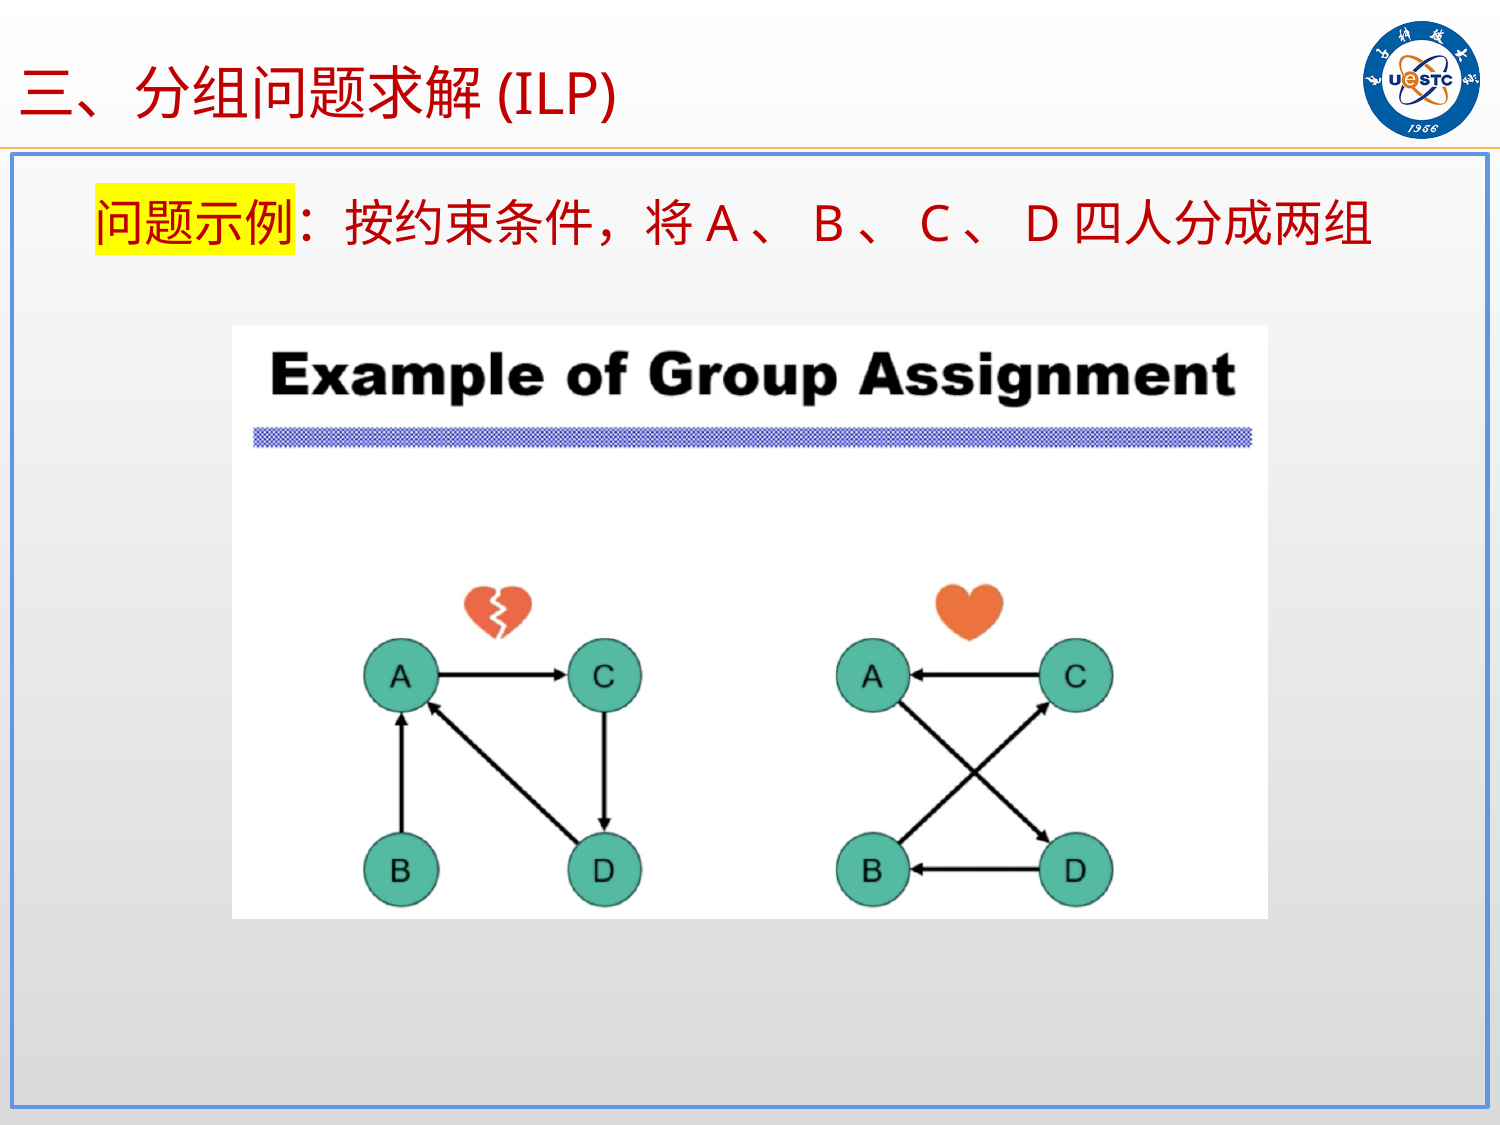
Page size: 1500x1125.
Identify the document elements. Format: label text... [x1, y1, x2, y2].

picture [231, 325, 1268, 919]
text_box 问题示例：按约束条件，将A、B、C、D四人分成两组 [10, 152, 1490, 1109]
picture [1363, 21, 1481, 139]
text_box 三、分组问题求解(ILP) [9, 14, 1300, 134]
